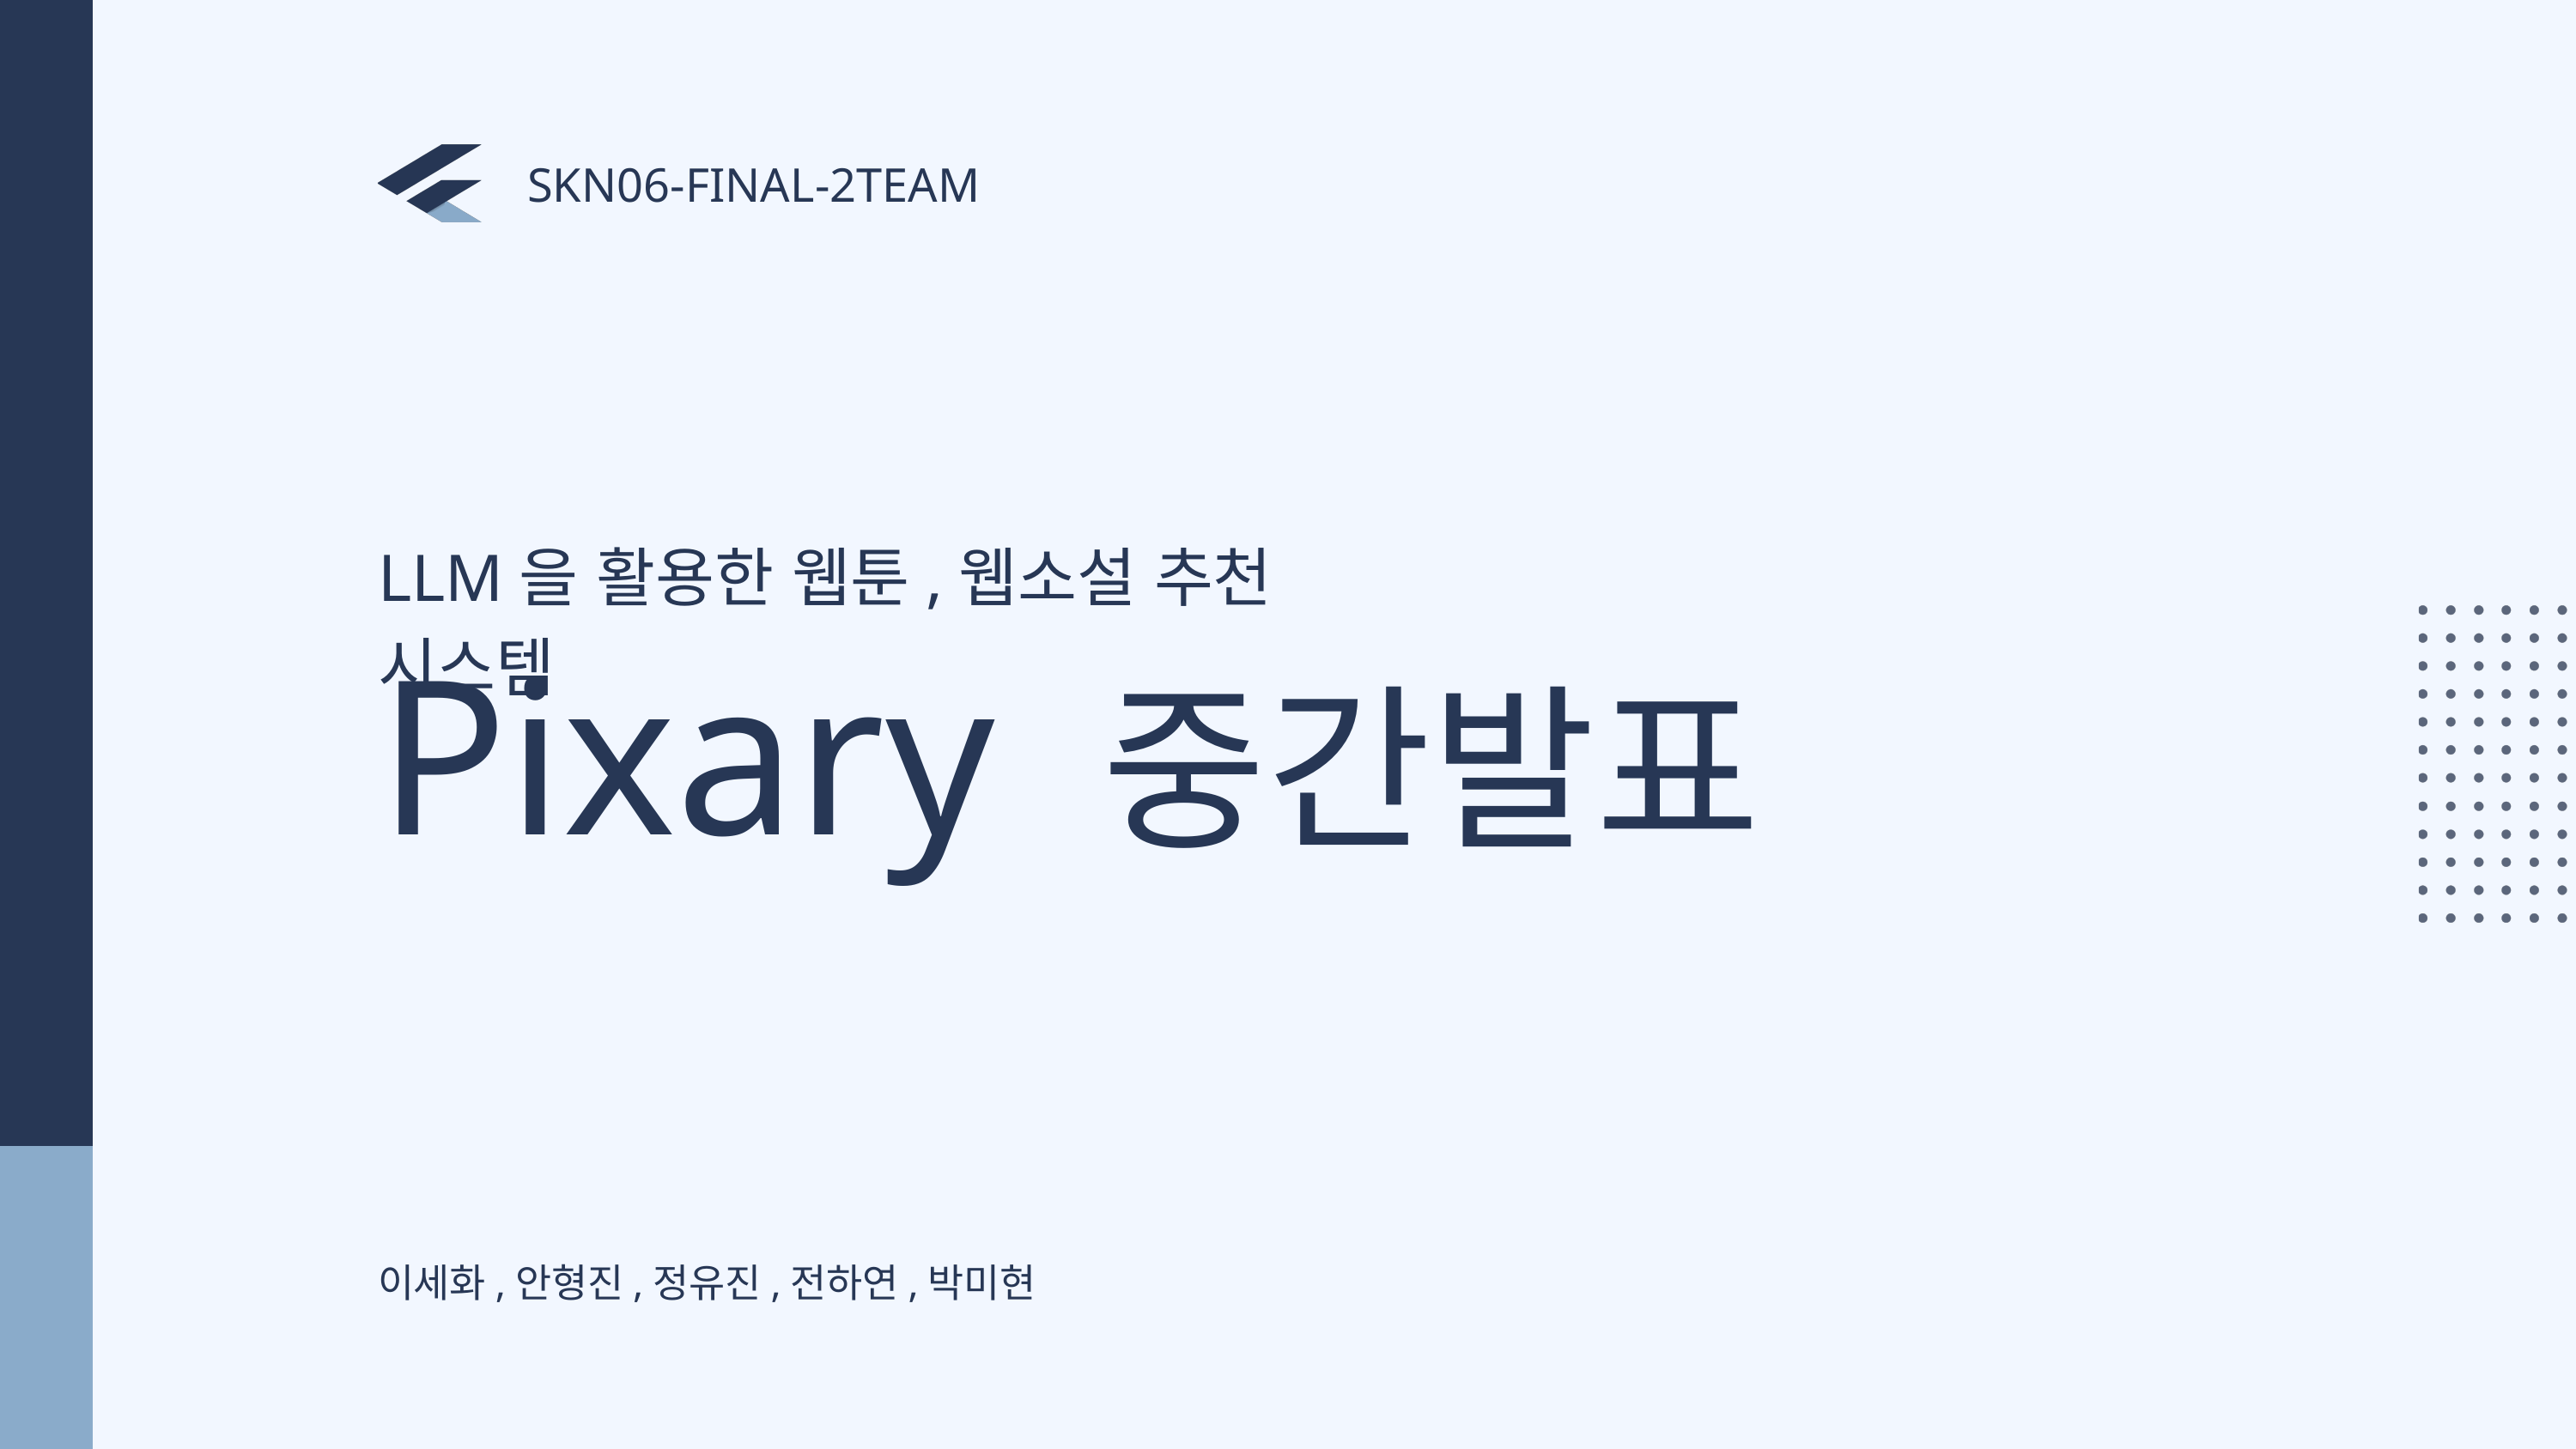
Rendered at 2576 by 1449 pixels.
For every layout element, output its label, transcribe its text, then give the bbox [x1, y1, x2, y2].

text_box LLM을 활용한 웹툰,웹소설 추천 시스템 [377, 524, 1439, 705]
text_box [0, 0, 94, 1145]
text_box Pixary 중간발표 [377, 627, 1932, 878]
text_box 이세화,안형진,정유진,전하연,박미현 [377, 1250, 1696, 1306]
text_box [377, 144, 988, 275]
text_box [2418, 605, 2576, 923]
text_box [0, 1145, 94, 1449]
